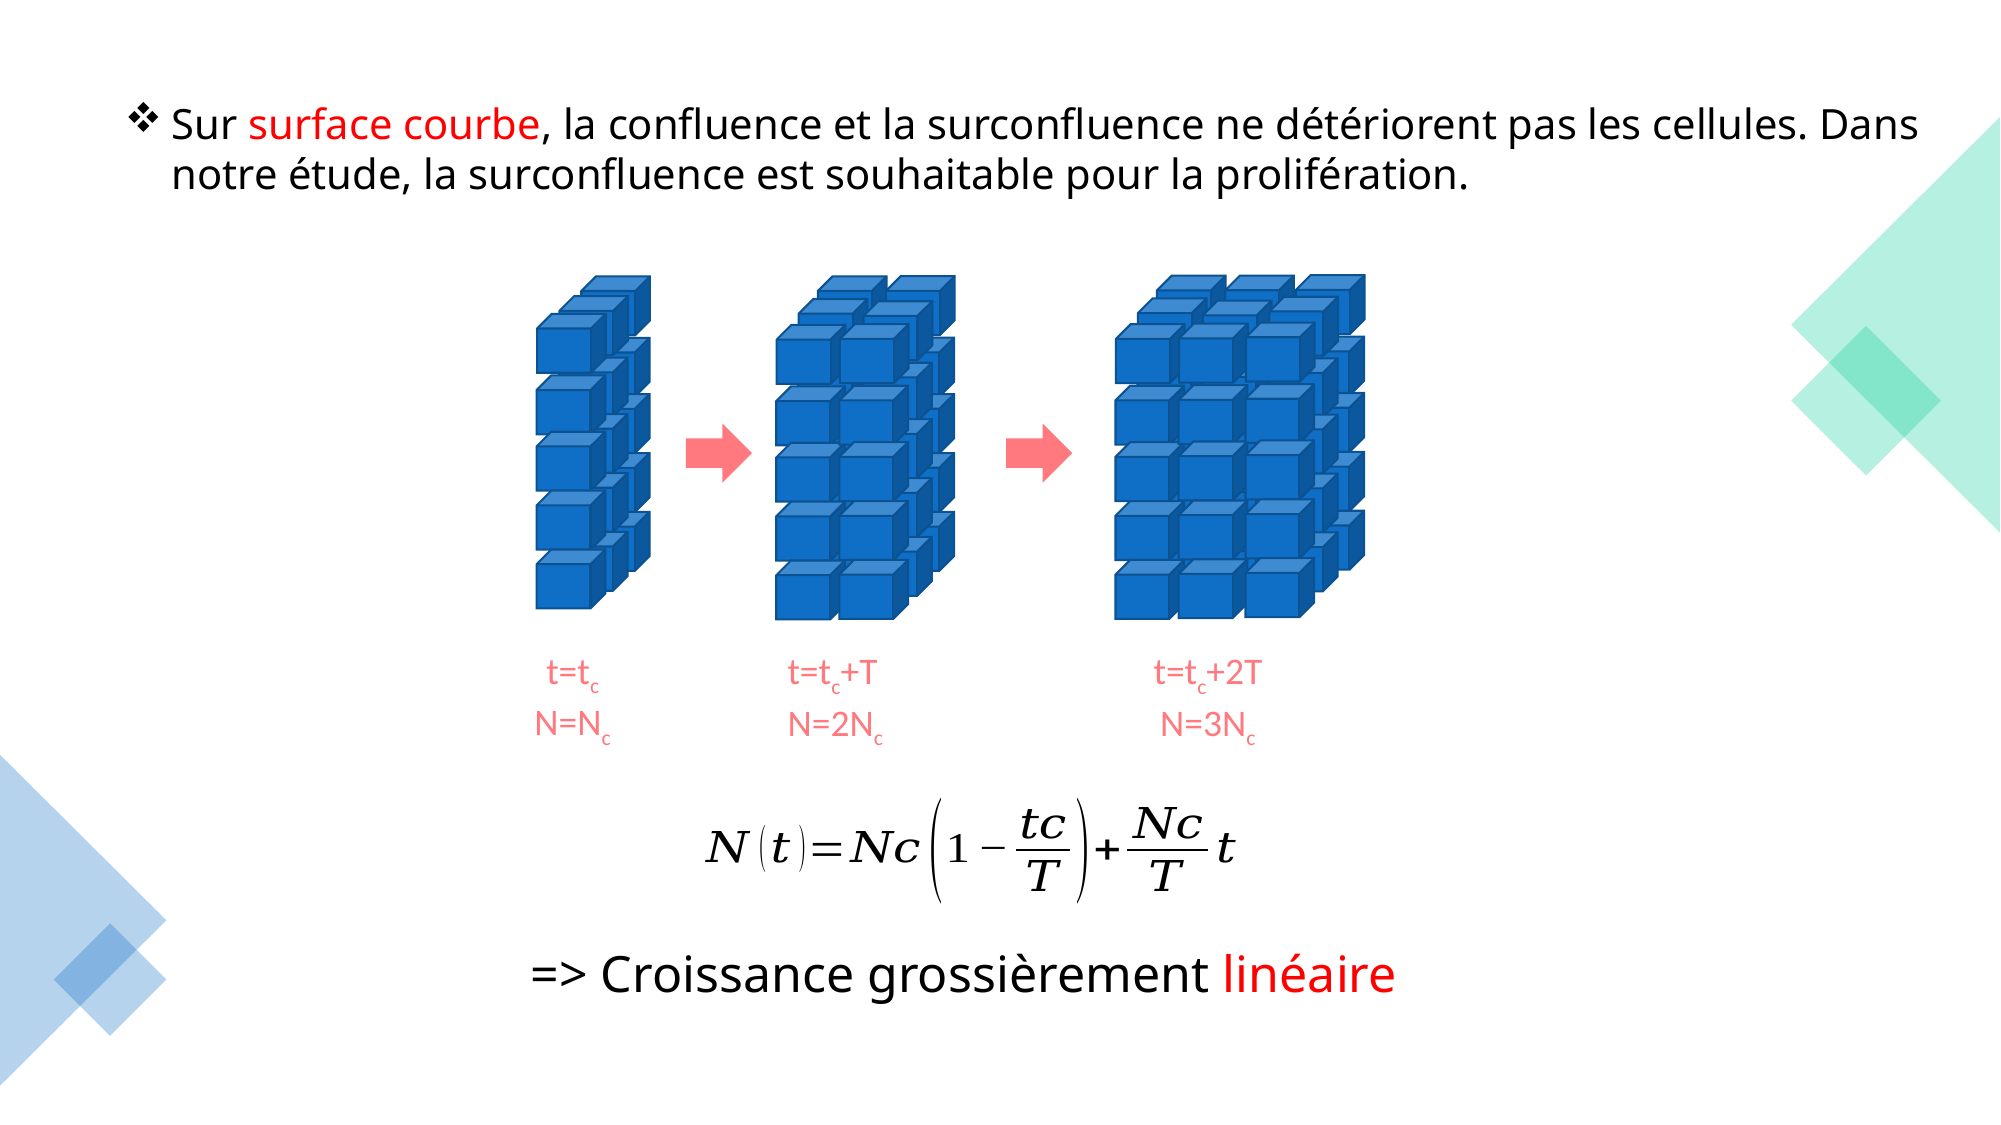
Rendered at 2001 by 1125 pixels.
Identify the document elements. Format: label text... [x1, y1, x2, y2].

text_box t=tc+2T N=3Nc [1138, 639, 1278, 757]
text_box t=tc N=Nc [519, 639, 626, 757]
text_box Sur surface courbe, la confluence et la surconfluence ne détériorent pas les cellules. Dans notre étude, la surconfluence est souhaitable pour la prolifération. [110, 90, 1958, 250]
text_box t=tc+T N=2Nc [772, 640, 898, 758]
text_box [0, 753, 168, 1088]
text_box => Croissance grossièrement linéaire [516, 935, 1425, 1011]
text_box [536, 275, 1365, 620]
text_box [1789, 363, 1904, 477]
text_box [52, 921, 168, 1038]
text_box [1789, 115, 2000, 535]
text_box [0, 0, 2000, 1125]
